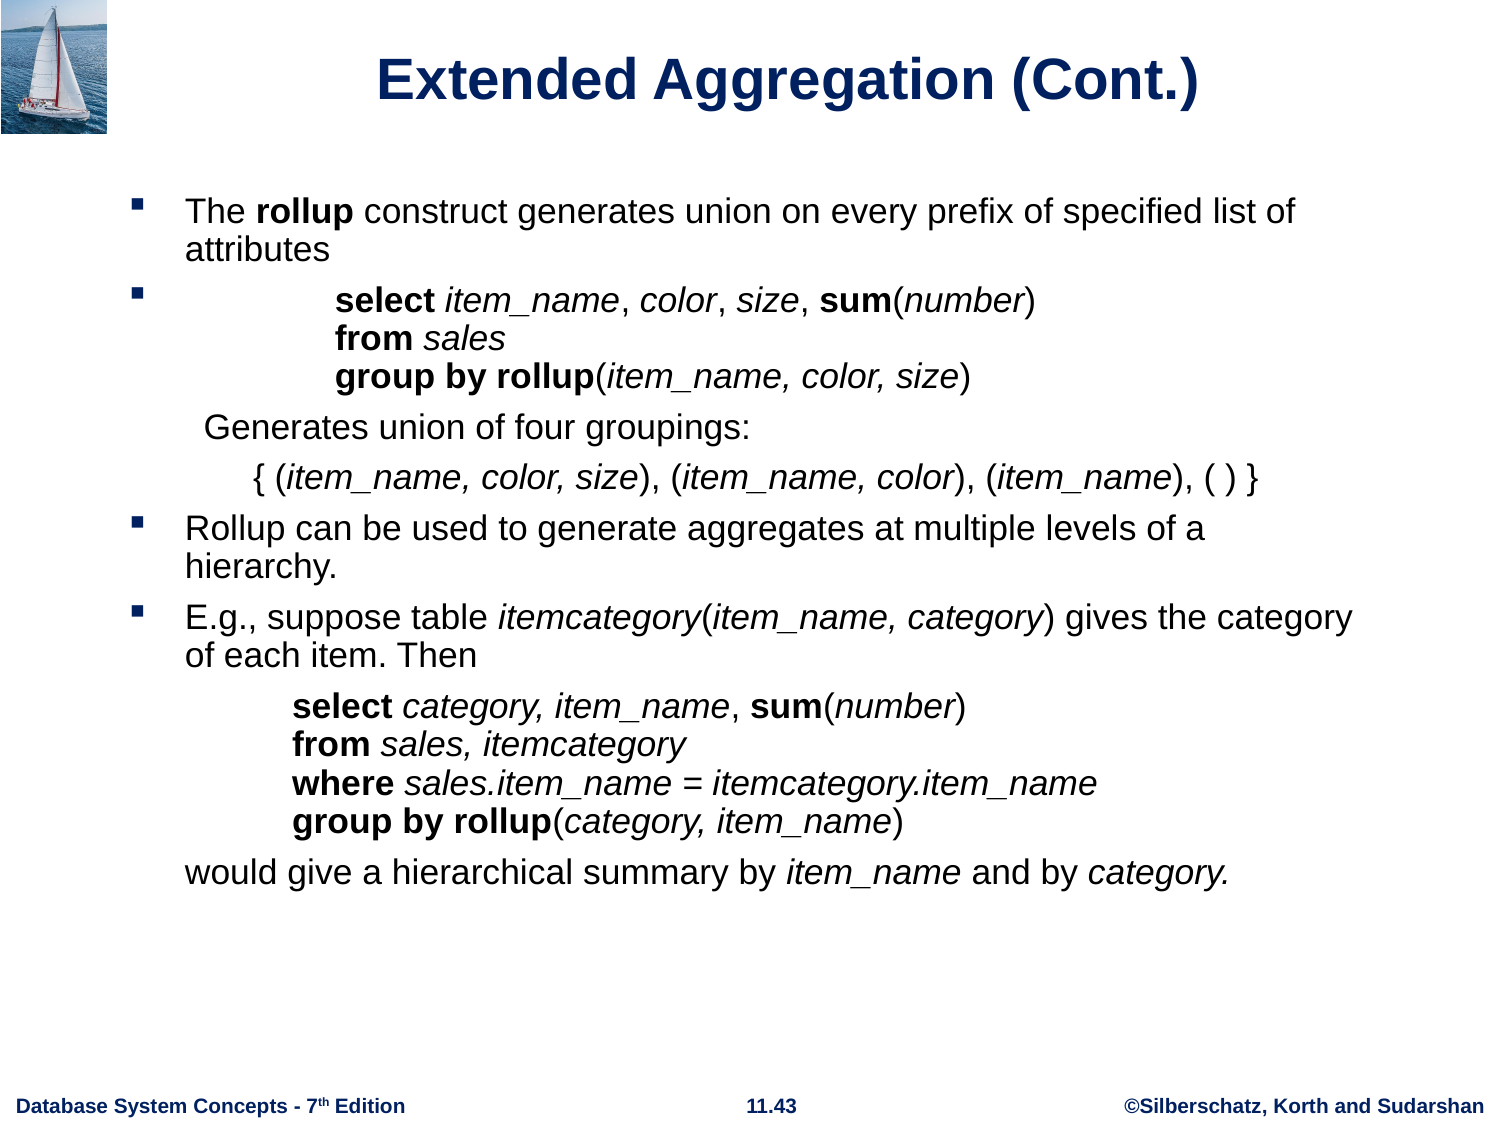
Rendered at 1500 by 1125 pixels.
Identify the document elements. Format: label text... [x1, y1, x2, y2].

title Extended Aggregation (Cont.) [125, 18, 1452, 120]
list The rollup construct generates union on every prefix of specified list of attributes select item_name, color, size, sum(number) from sales group by rollup(item_name, color, size) Generates union of four groupings: { (item_name, color, size), (item_name, color), (item_name), ( ) } Rollup can be used to generate aggregates at multiple levels of a hierarchy. E.g., suppose table itemcategory(item_name, category) gives the category of each item. Then select category, item_name, sum(number) from sales, itemcategory where sales.item_name = itemcategory.item_name group by rollup(category, item_name) would give a hierarchical summary by item_name and by category. [113, 185, 1401, 1066]
picture [1, 0, 107, 134]
